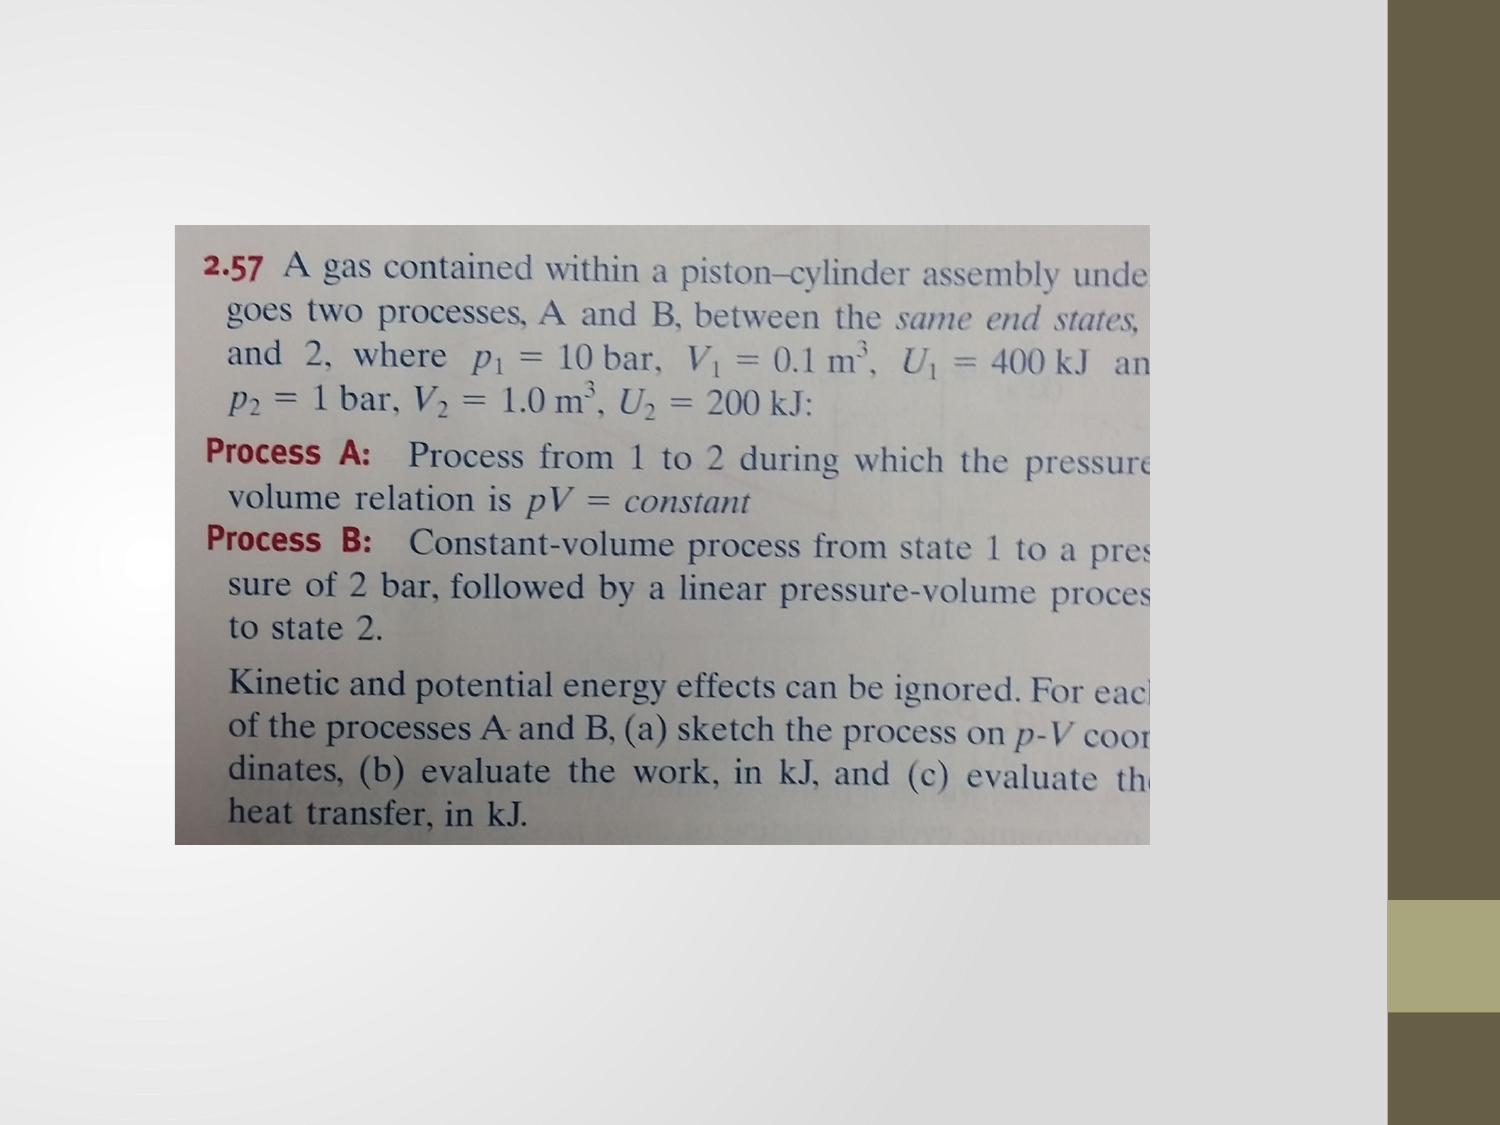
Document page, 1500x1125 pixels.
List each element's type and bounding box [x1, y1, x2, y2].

picture [174, 224, 1151, 845]
